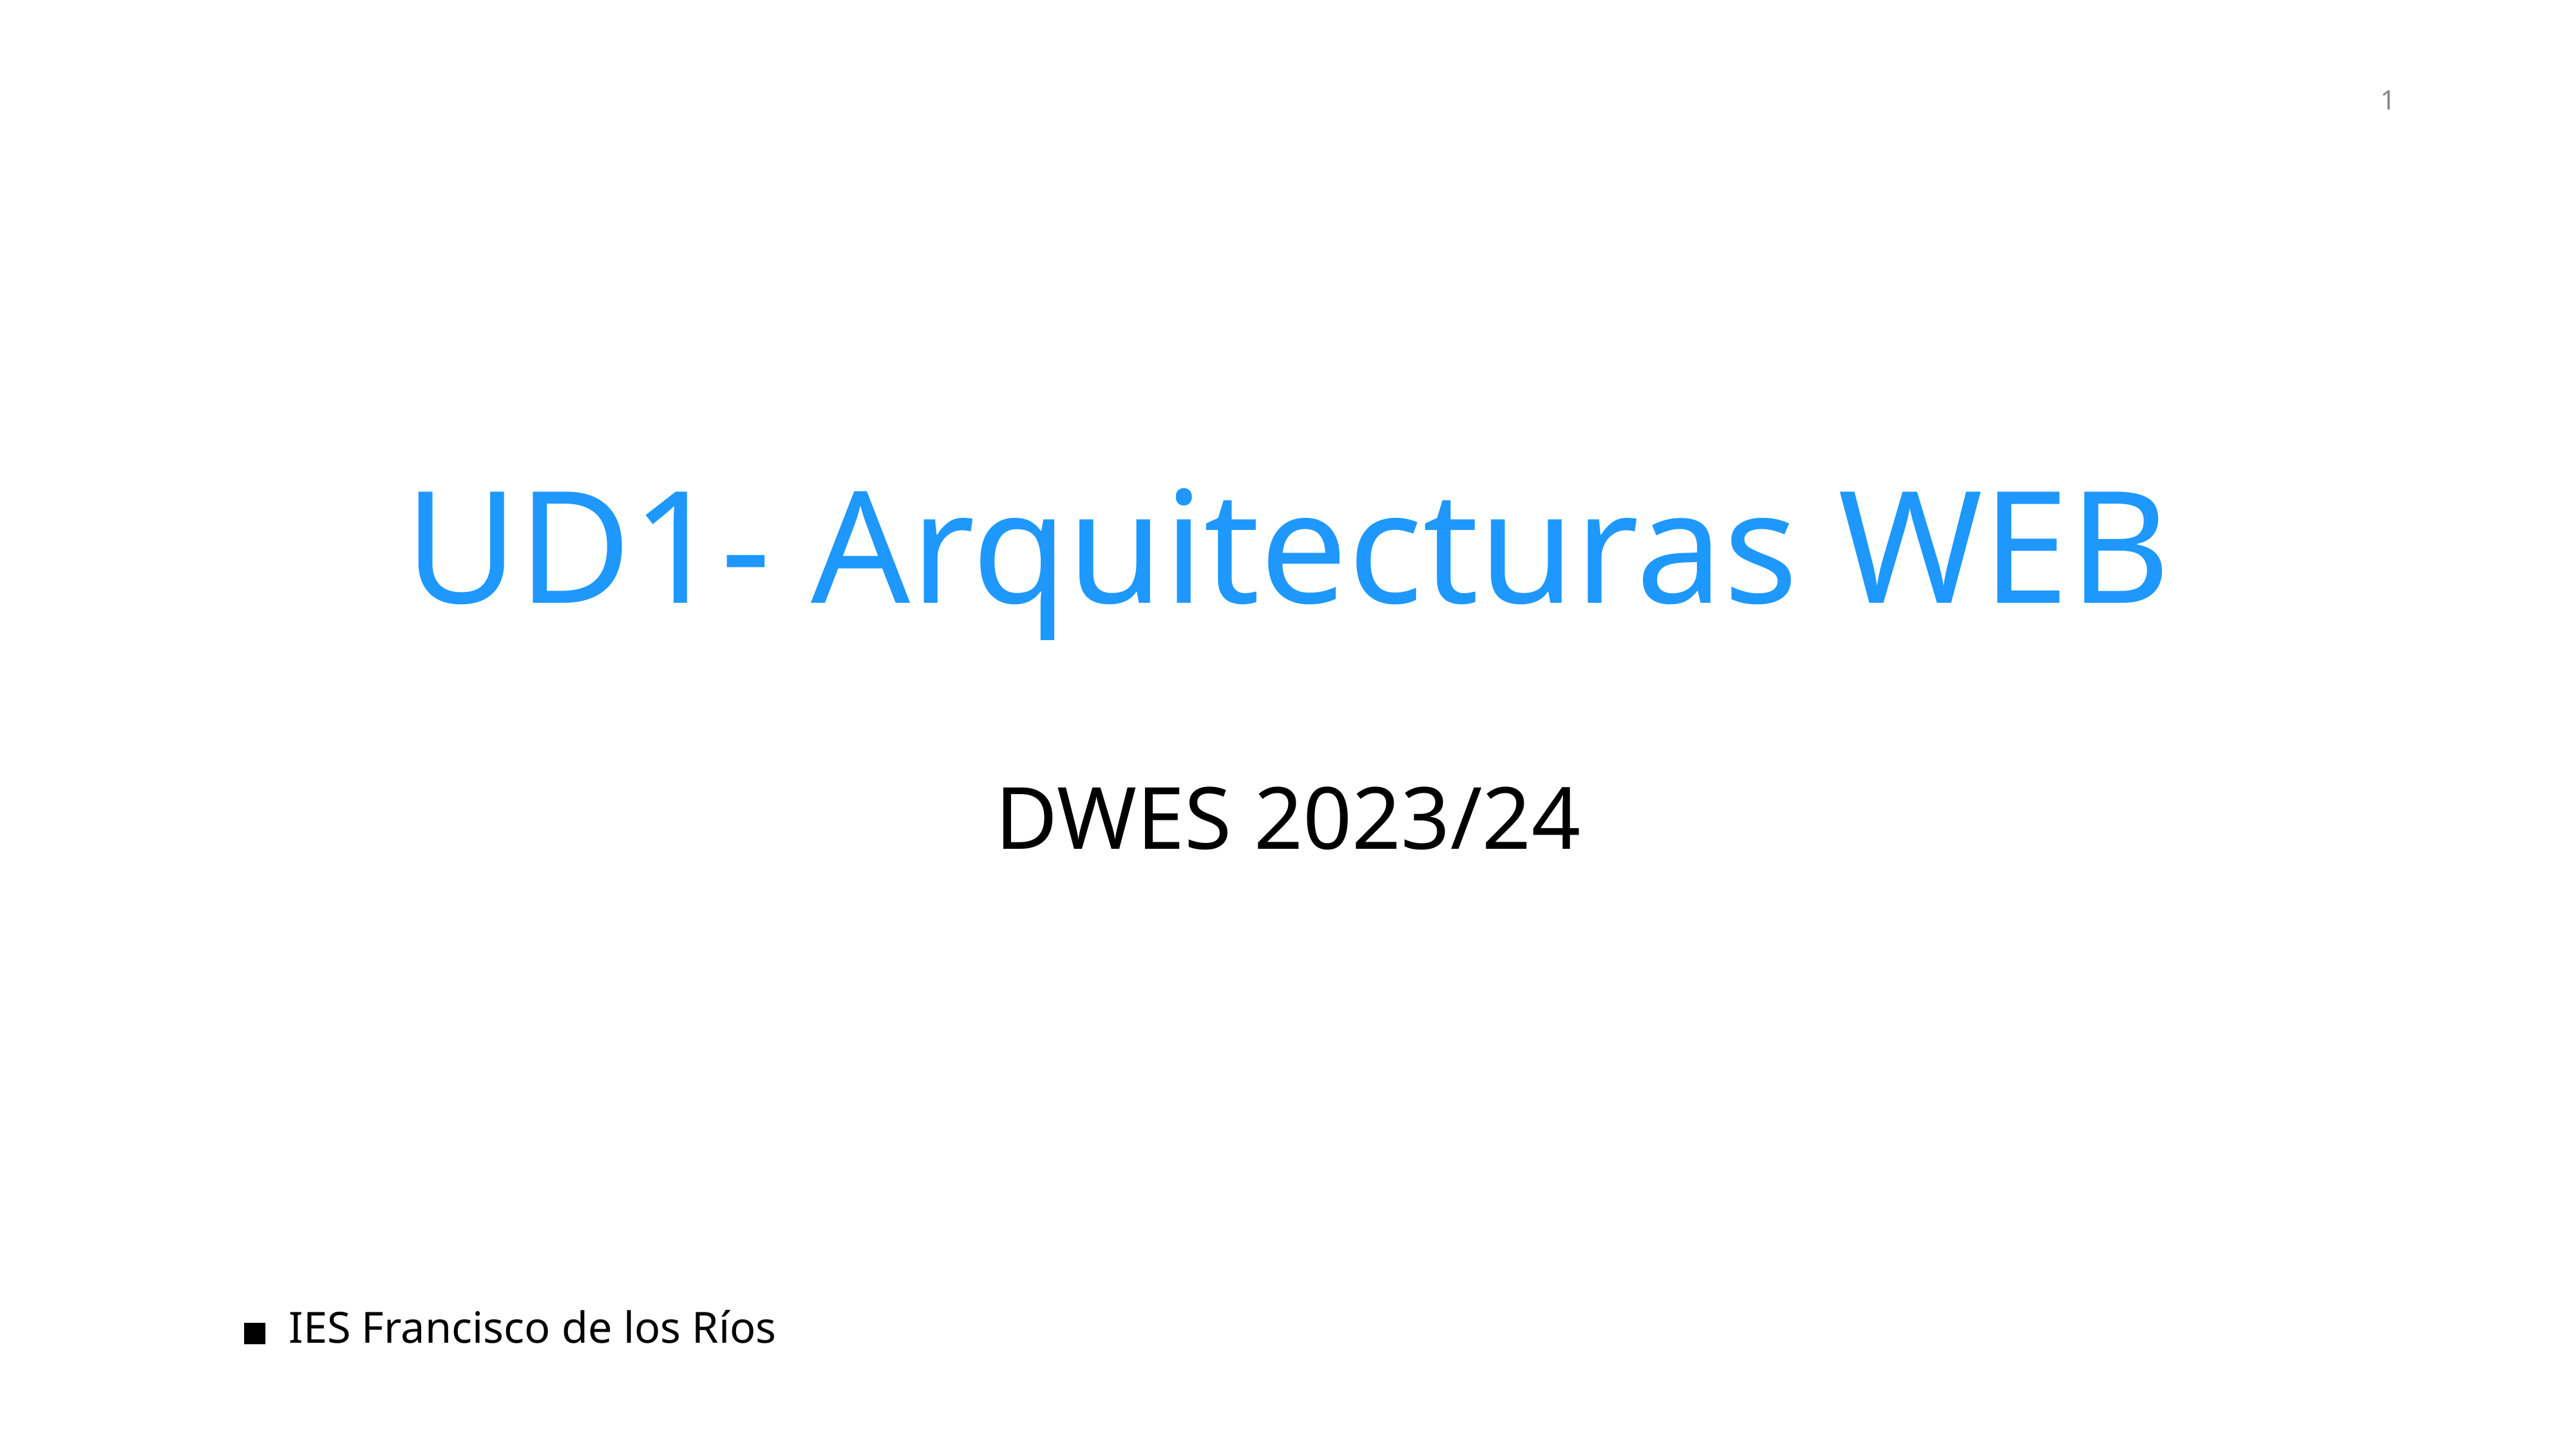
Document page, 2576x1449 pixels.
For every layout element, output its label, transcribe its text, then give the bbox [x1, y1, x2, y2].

title UD1- Arquitecturas WEB [134, 347, 2442, 737]
list DWES 2023/24 [134, 737, 2442, 1003]
slide_number 1 [2212, 68, 2405, 135]
list IES Francisco de los Ríos [134, 1284, 2442, 1358]
